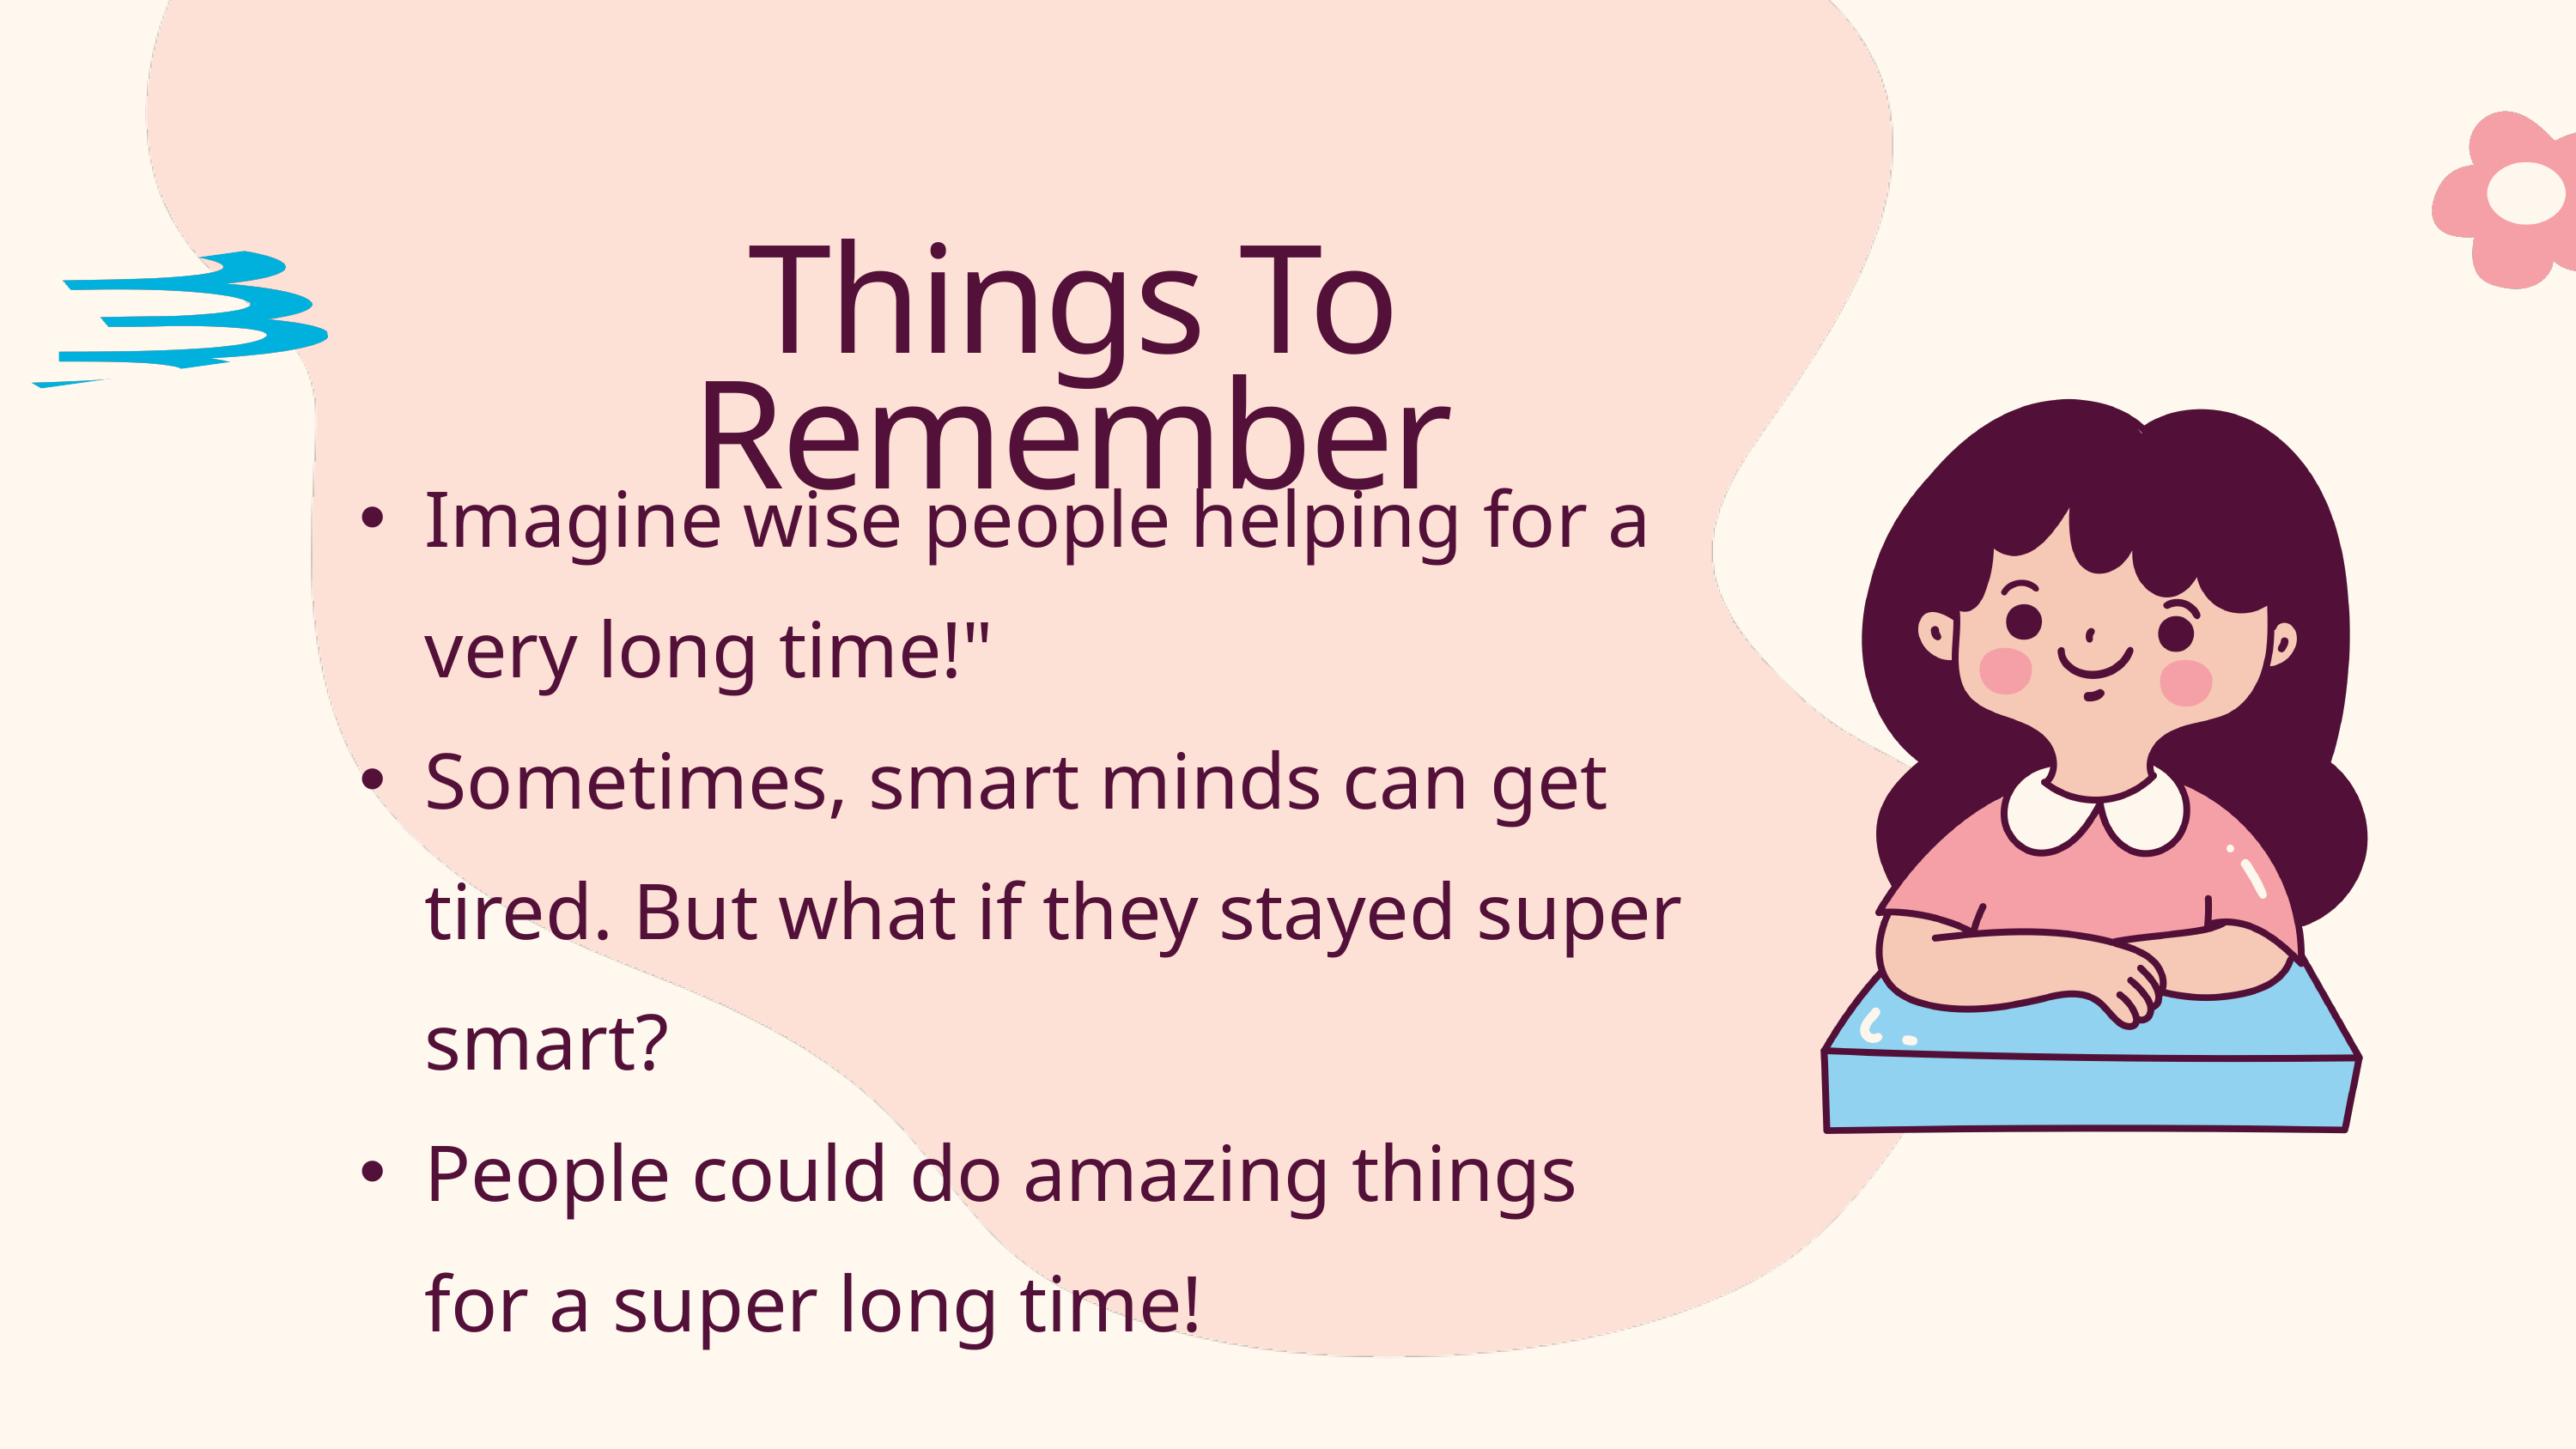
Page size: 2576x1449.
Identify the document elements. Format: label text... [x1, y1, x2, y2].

text_box [0, 240, 330, 392]
text_box [144, 0, 1996, 1362]
text_box [1820, 391, 2372, 1134]
text_box Things To Remember [482, 248, 1664, 519]
text_box [2431, 109, 2576, 289]
text_box Imagine wise people helping for a very long time!" Sometimes, smart minds can get tired. But what if they stayed super smart? People could do amazing things for a super long time! [294, 432, 1701, 1348]
